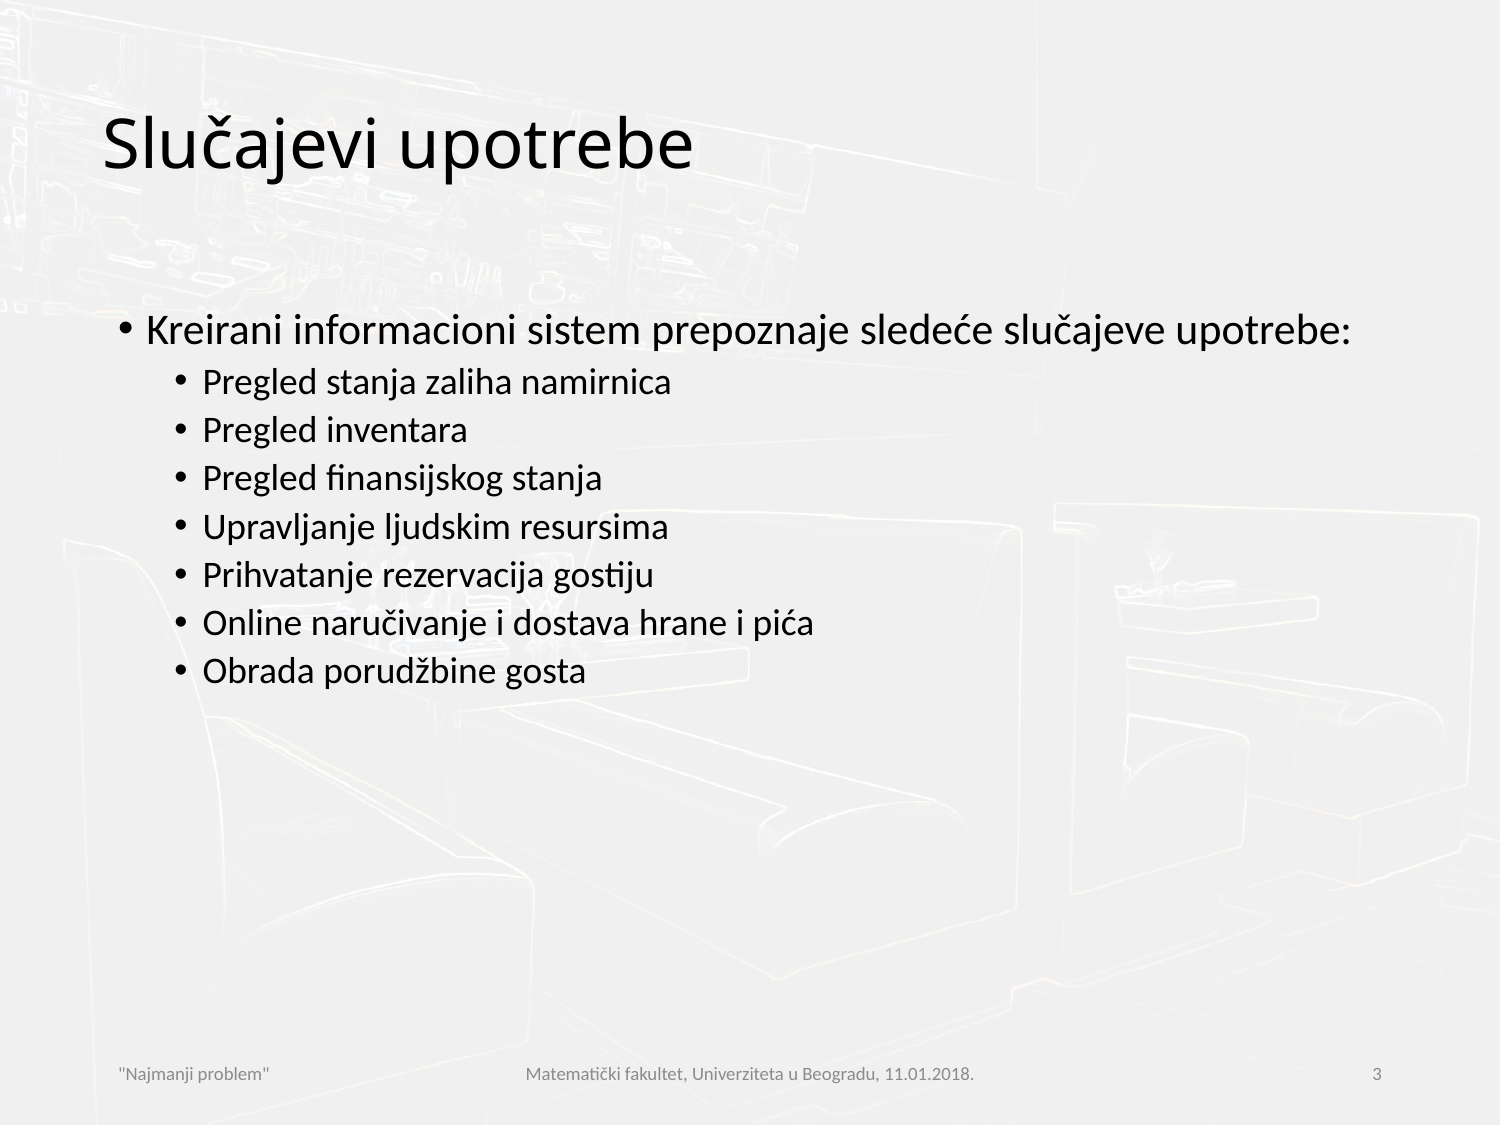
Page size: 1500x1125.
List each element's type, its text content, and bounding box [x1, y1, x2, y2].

footer Matematički fakultet, Univerziteta u Beogradu, 11.01.2018. [496, 1042, 1004, 1103]
slide_number "Najmanji problem" [103, 1042, 441, 1103]
list Kreirani informacioni sistem prepoznaje sledeće slučajeve upotrebe: Pregled stanja zaliha namirnica Pregled inventara Pregled finansijskog stanja Upravljanje ljudskim resursima Prihvatanje rezervacija gostiju Online naručivanje i dostava hrane i pića Obrada porudžbine gosta [103, 299, 1397, 1014]
title Slučajevi upotrebe [87, 37, 1382, 255]
slide_number 3 [1059, 1042, 1397, 1103]
